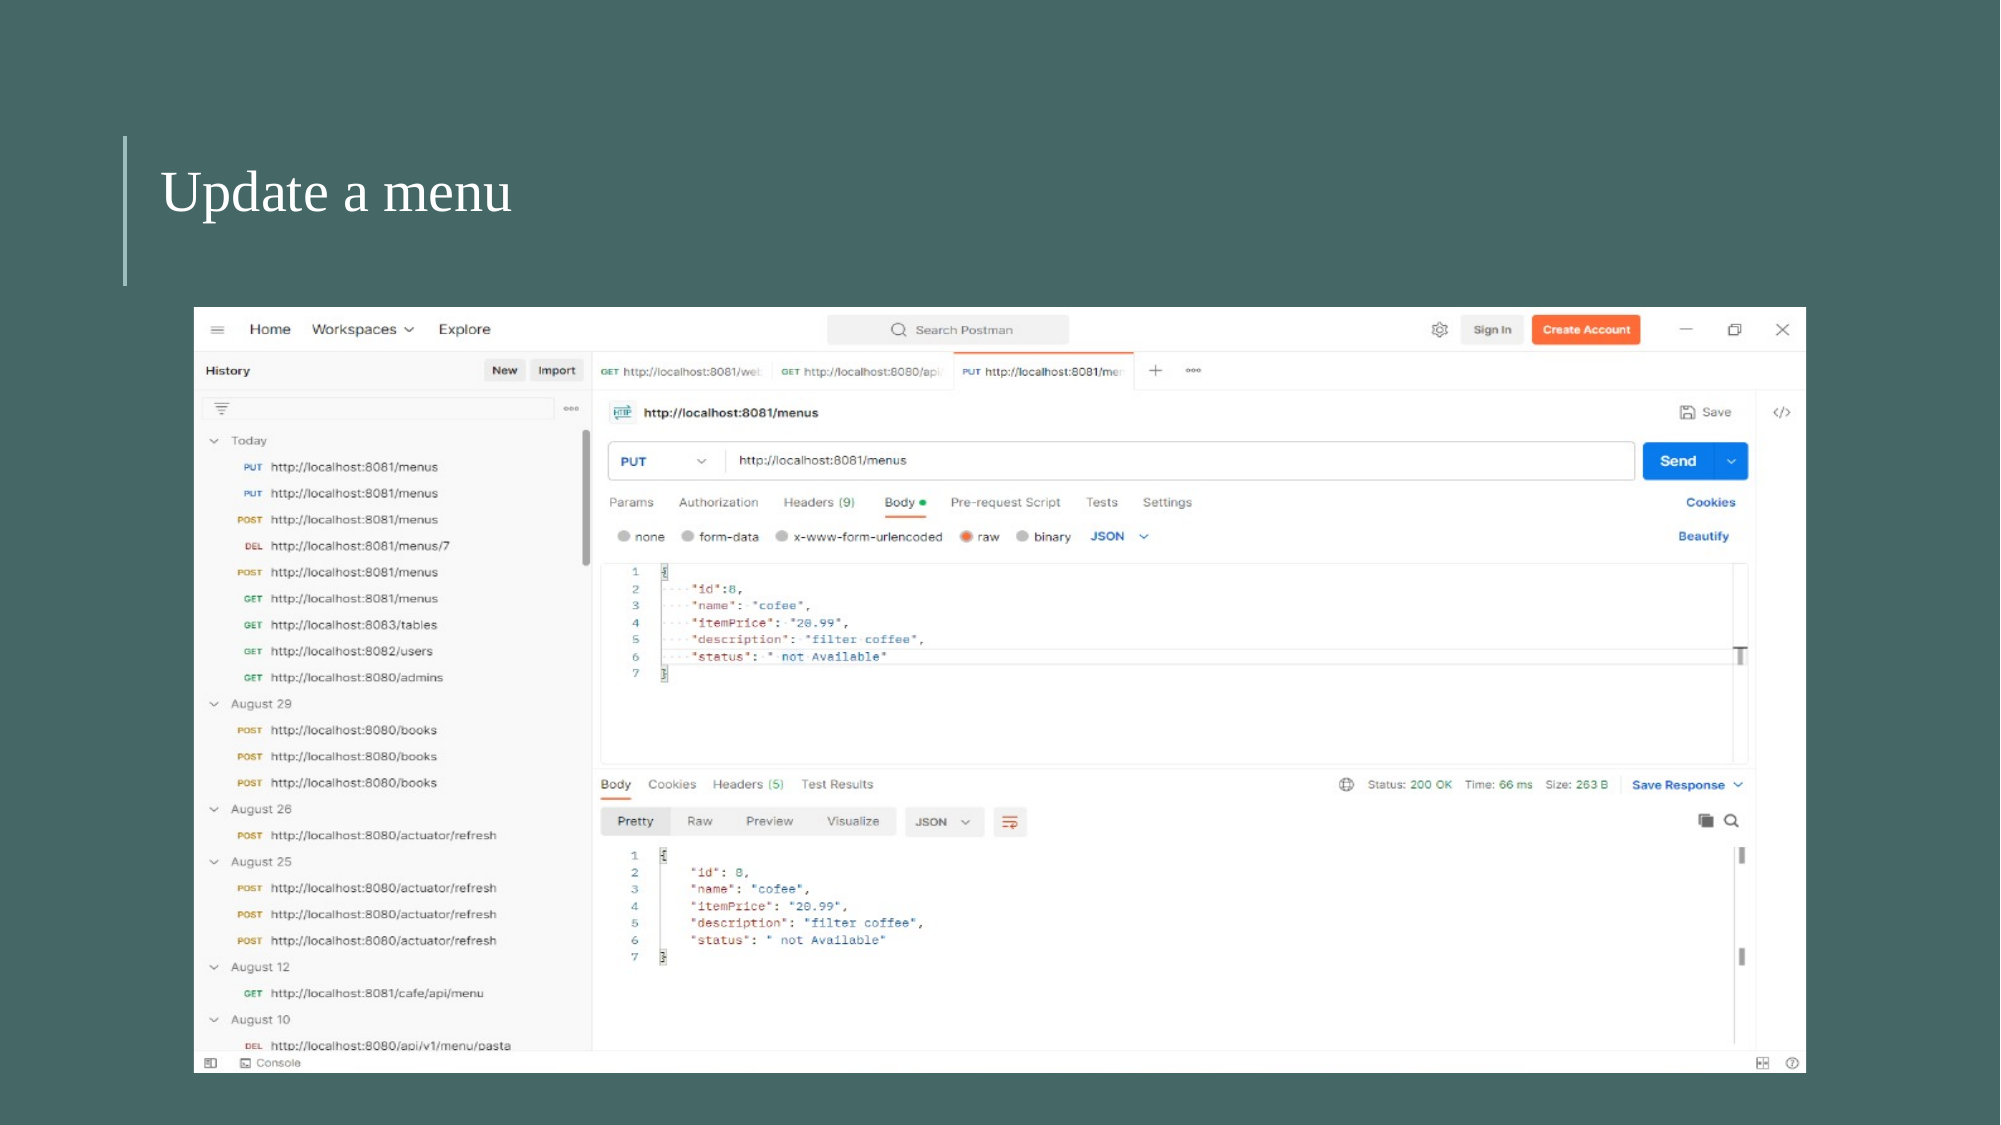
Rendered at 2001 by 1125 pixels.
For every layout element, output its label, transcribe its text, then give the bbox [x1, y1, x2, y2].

list Update a menu [138, 154, 751, 308]
picture [193, 306, 1807, 1074]
